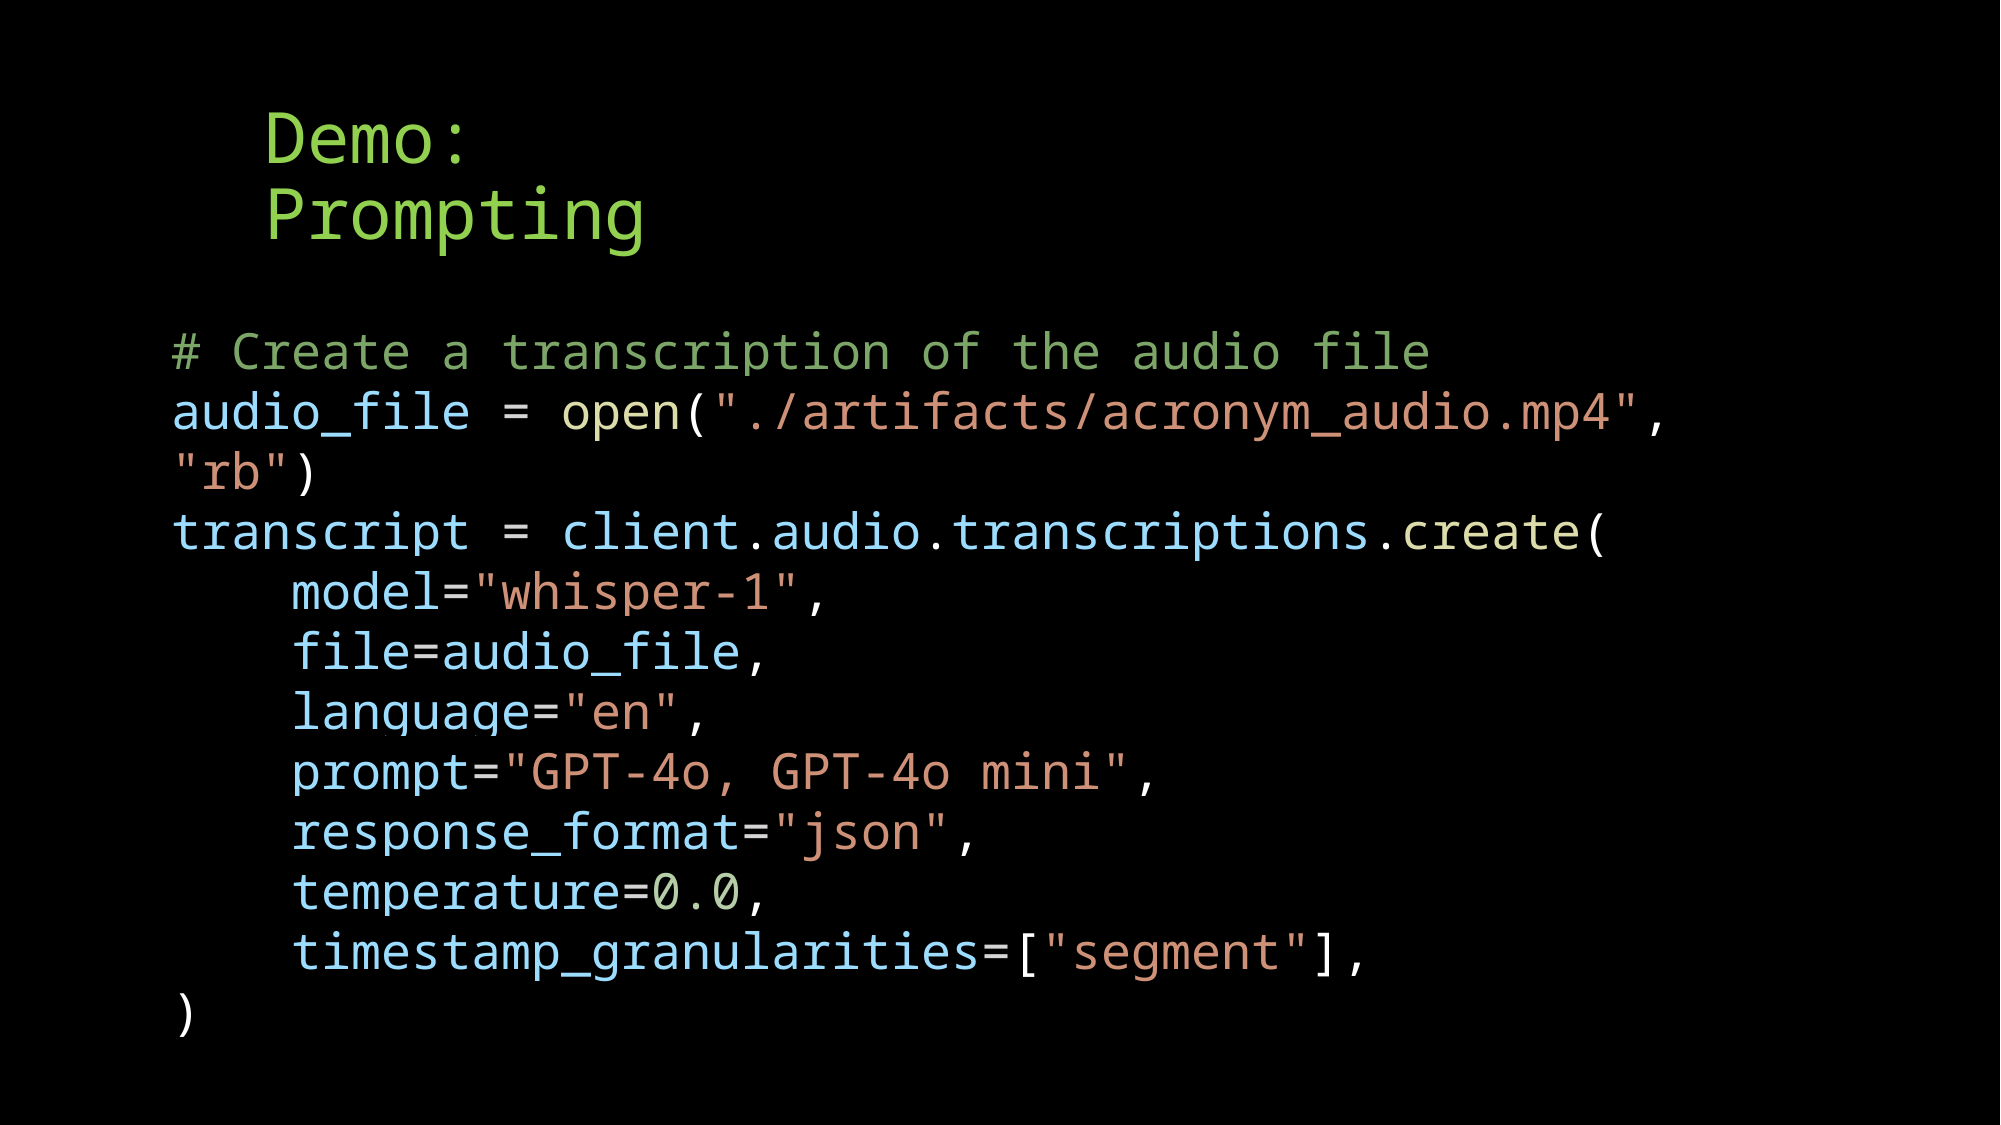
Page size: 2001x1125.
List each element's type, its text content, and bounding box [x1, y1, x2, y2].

text_box # Create a transcription of the audio file audio_file = open("./artifacts/acronym_audio.mp4", "rb") transcript = client.audio.transcriptions.create( model="whisper-1", file=audio_file, language="en", prompt="GPT-4o, GPT-4o mini", response_format="json", temperature=0.0, timestamp_granularities=["segment"], ) [156, 312, 1844, 1048]
title Demo: Prompting [249, 75, 1750, 263]
